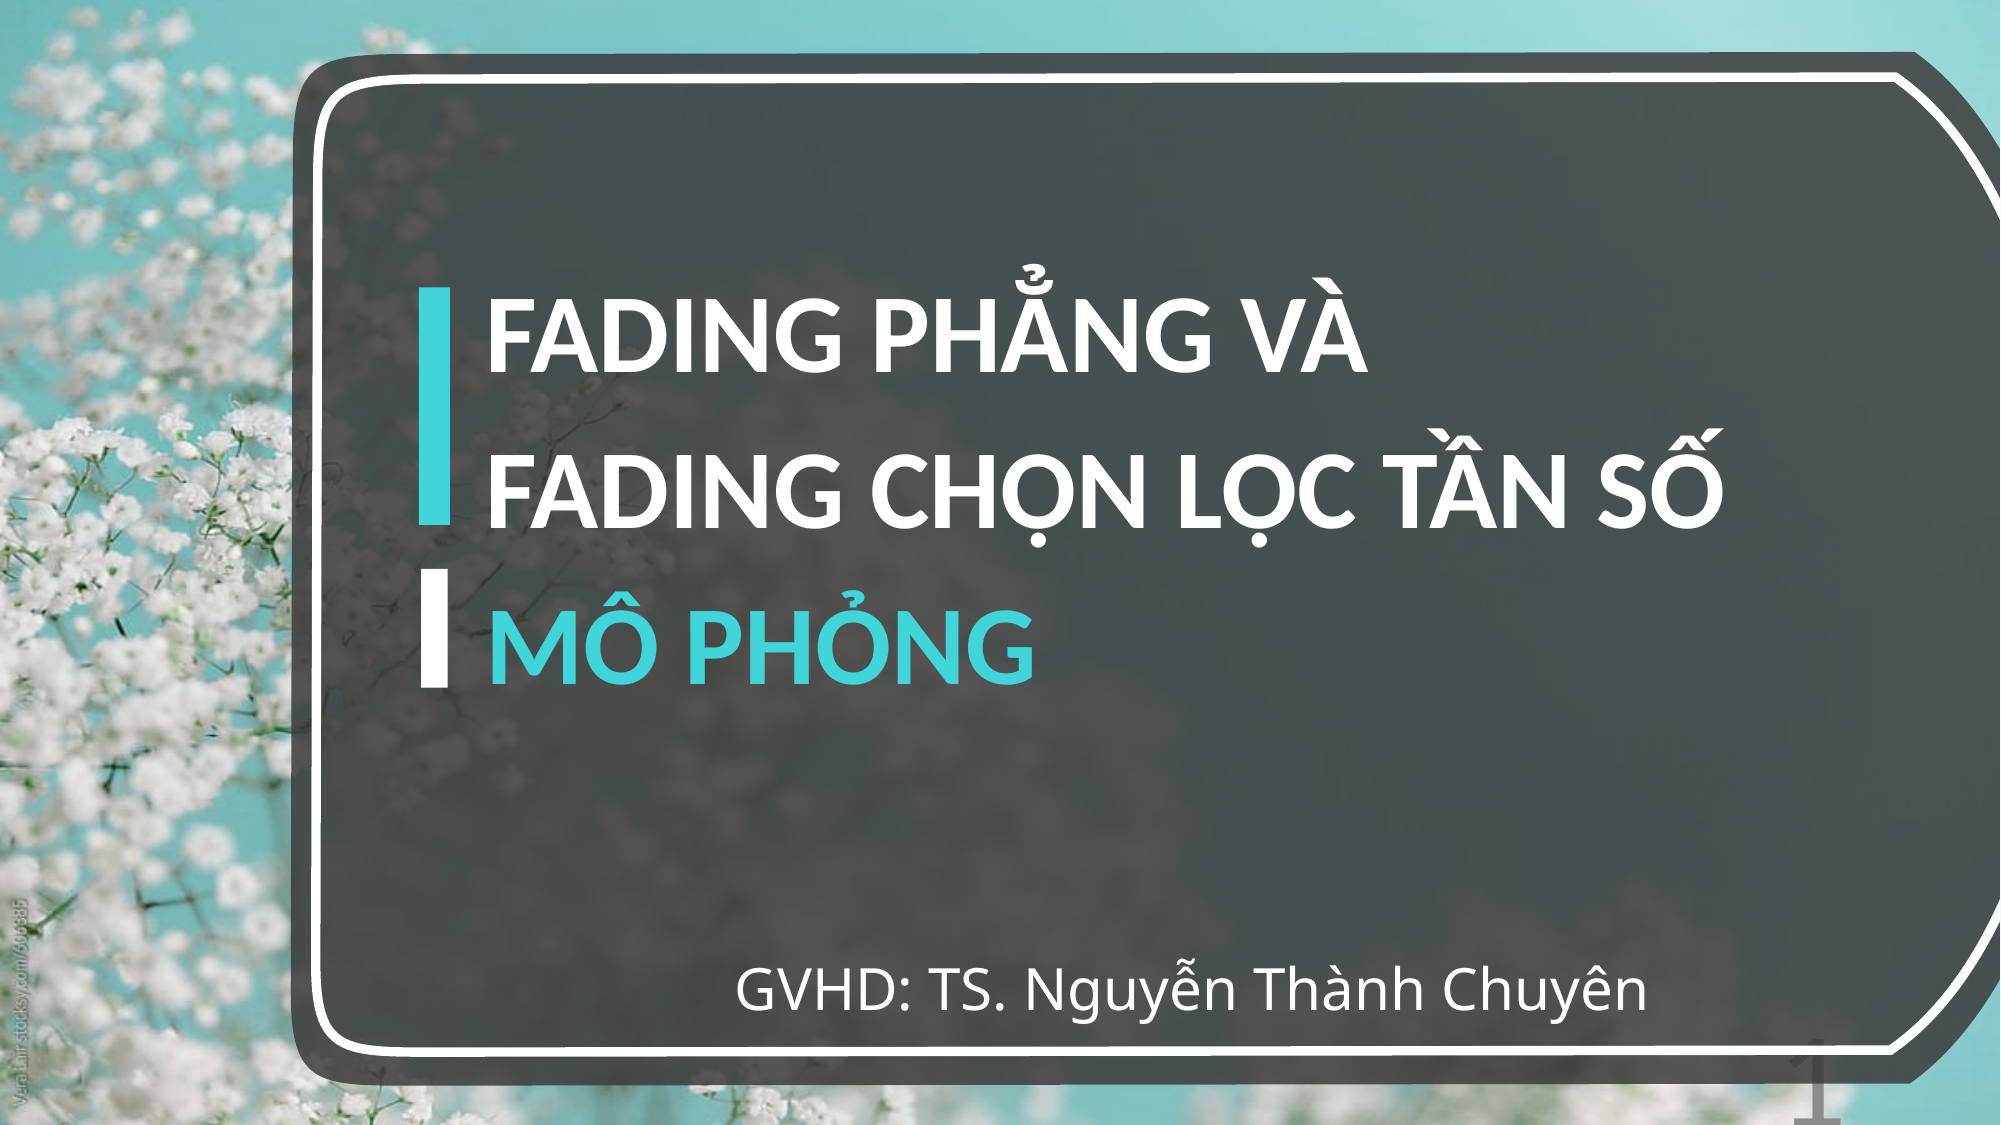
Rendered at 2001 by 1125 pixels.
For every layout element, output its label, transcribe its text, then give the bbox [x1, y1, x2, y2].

text_box [314, 76, 2000, 1054]
picture [0, 0, 2001, 1125]
text_box [420, 568, 449, 689]
text_box [418, 286, 451, 526]
text_box [289, 50, 2000, 1087]
slide_number 1 [1412, 1042, 1863, 1103]
